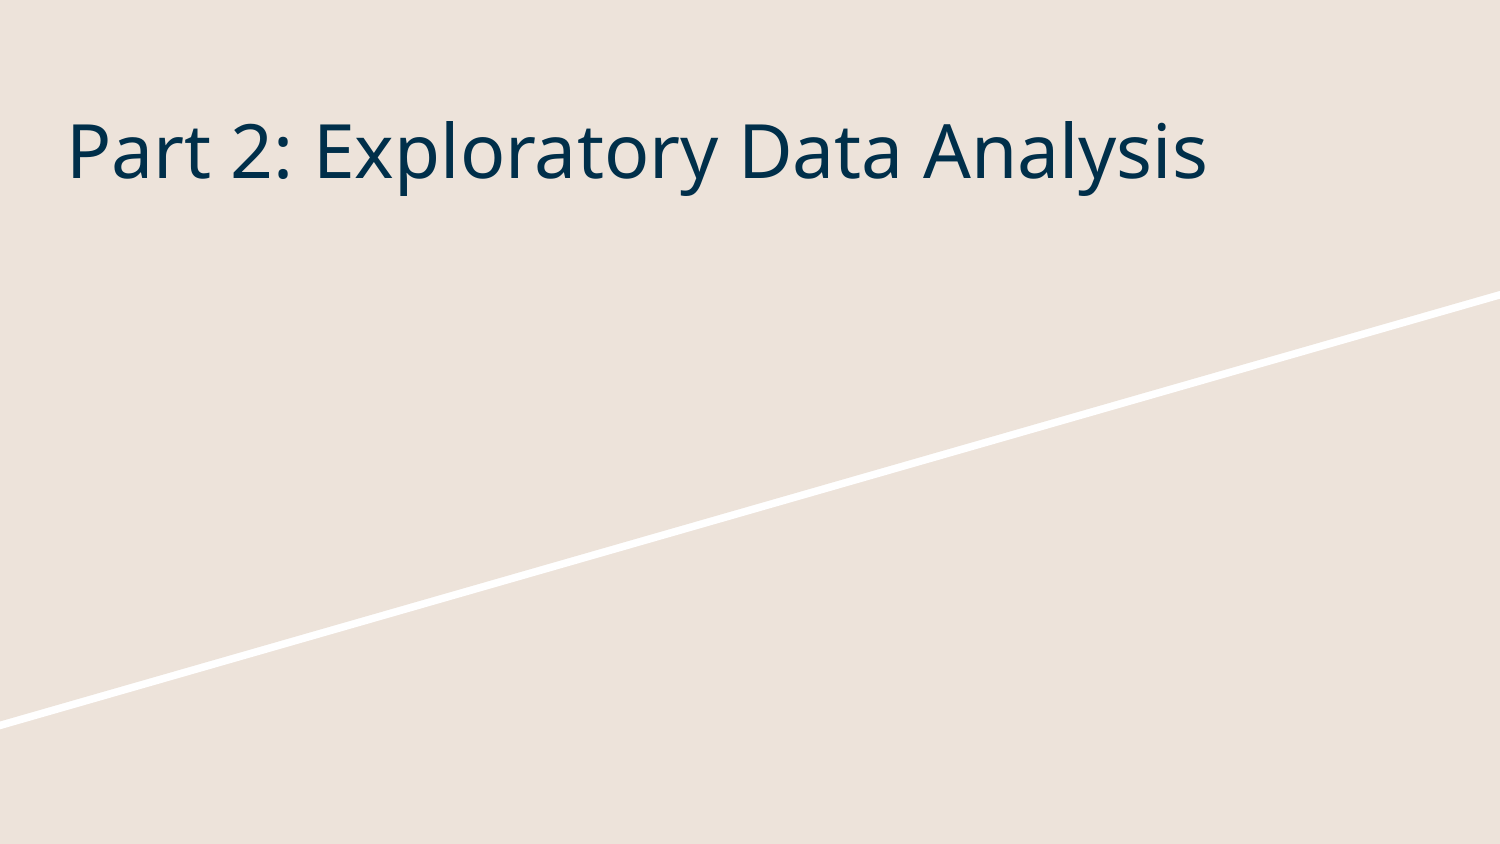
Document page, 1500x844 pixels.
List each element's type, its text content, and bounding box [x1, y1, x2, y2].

title Part 2: Exploratory Data Analysis [51, 88, 1449, 299]
